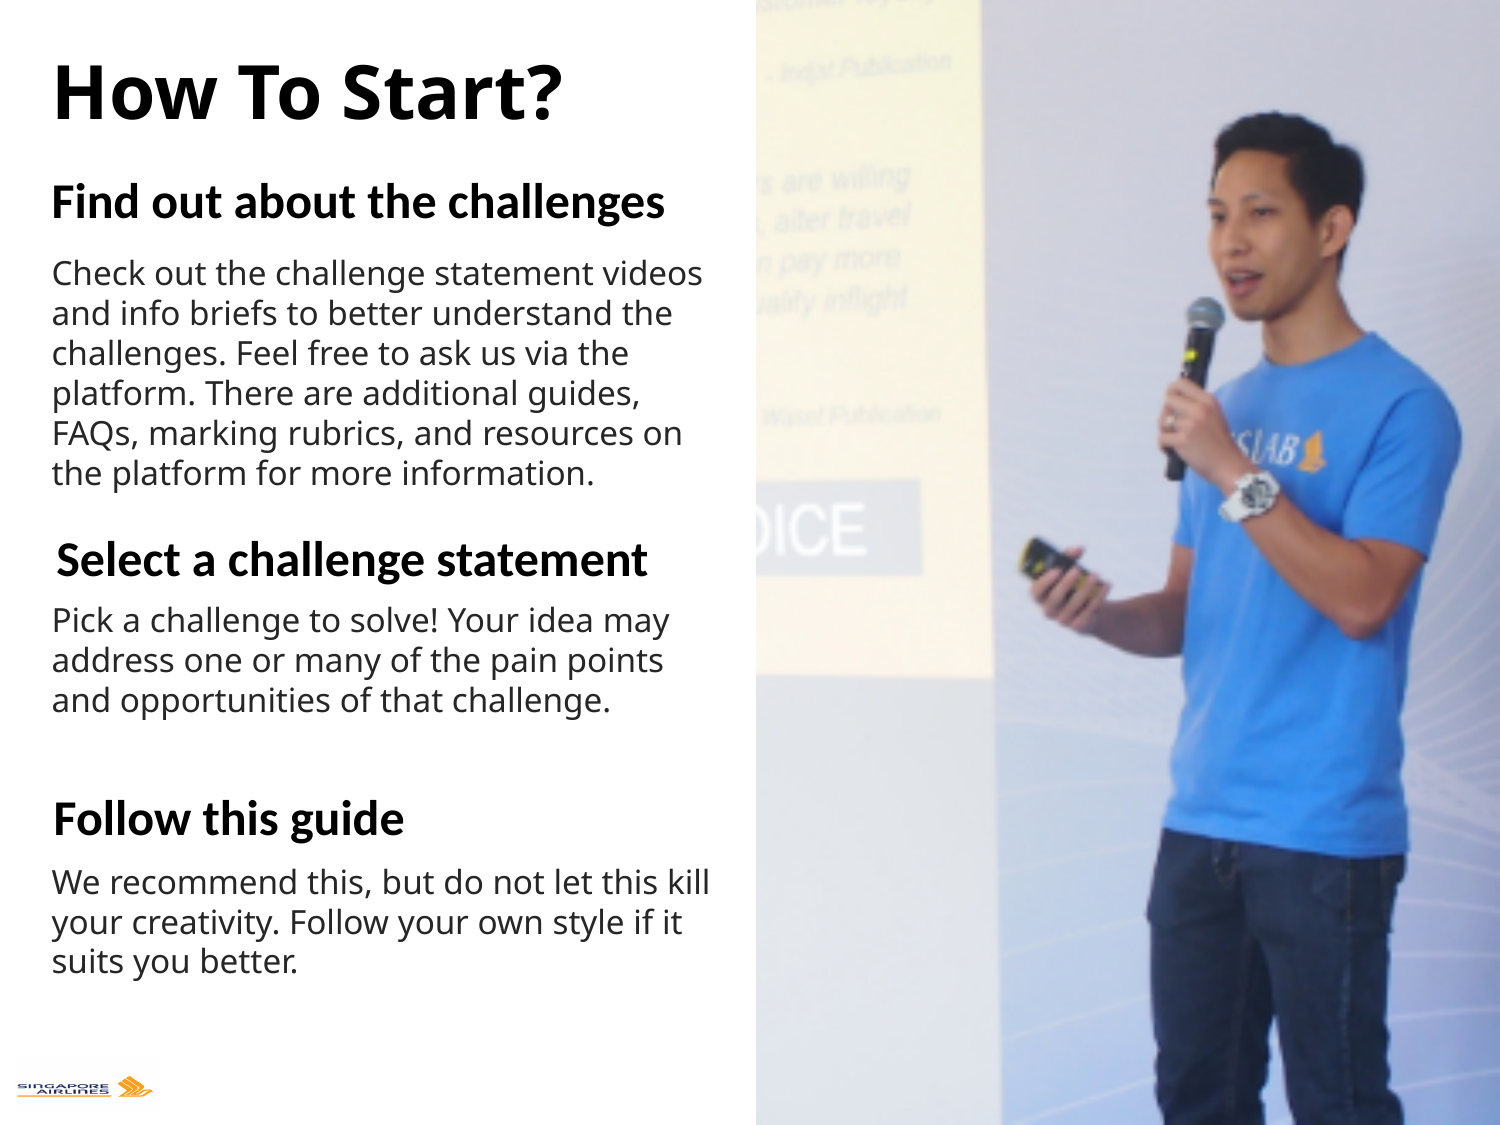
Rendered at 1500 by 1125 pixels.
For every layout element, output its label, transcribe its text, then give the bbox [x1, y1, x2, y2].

text_box Select a challenge statement [48, 519, 657, 592]
picture [12, 1055, 159, 1117]
text_box How To Start? [44, 47, 751, 144]
picture [756, 0, 1500, 1125]
text_box Find out about the challenges [44, 161, 721, 237]
text_box Pick a challenge to solve! Your idea may address one or many of the pain points and opportunities of that challenge. [44, 592, 721, 727]
text_box We recommend this, but do not let this kill your creativity. Follow your own style if it suits you better. [44, 853, 721, 988]
text_box Follow this guide [46, 778, 413, 853]
text_box Check out the challenge statement videos and info briefs to better understand the challenges. Feel free to ask us via the platform. There are additional guides, FAQs, marking rubrics, and resources on the platform for more information. [44, 244, 721, 500]
